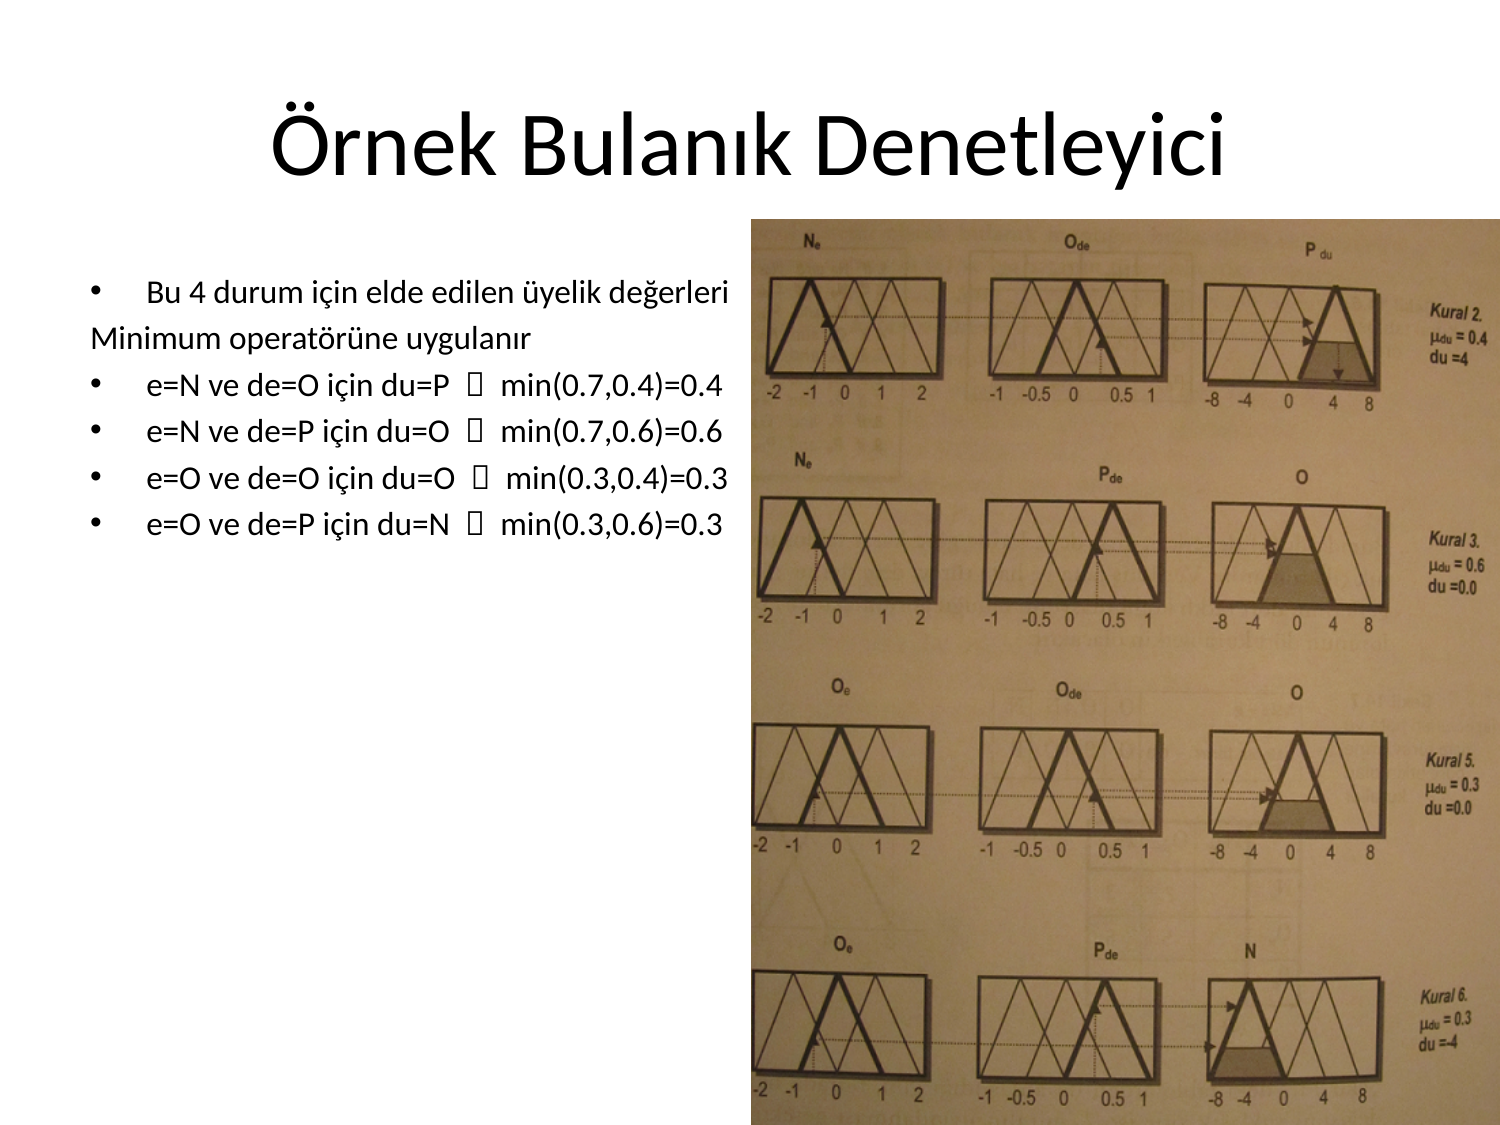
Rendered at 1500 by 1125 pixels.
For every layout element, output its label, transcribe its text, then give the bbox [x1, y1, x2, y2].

picture [750, 219, 1500, 1125]
title Örnek Bulanık Denetleyici [75, 45, 1425, 233]
list Bu 4 durum için elde edilen üyelik değerleri Minimum operatörüne uygulanır e=N ve de=O için du=P  min(0.7,0.4)=0.4 e=N ve de=P için du=O  min(0.7,0.6)=0.6 e=O ve de=O için du=O  min(0.3,0.4)=0.3 e=O ve de=P için du=N  min(0.3,0.6)=0.3 [75, 262, 745, 1005]
